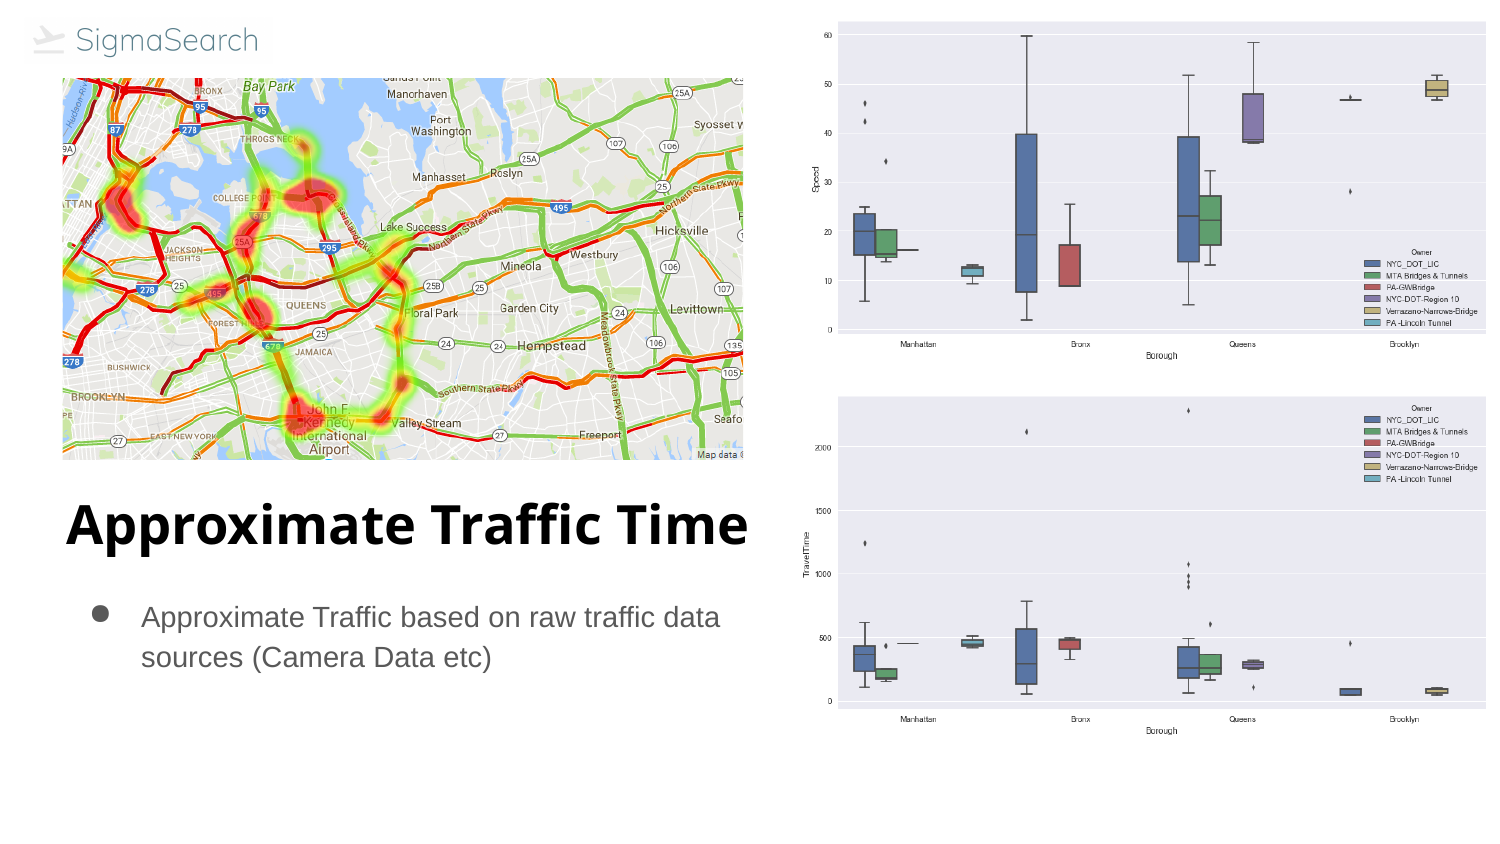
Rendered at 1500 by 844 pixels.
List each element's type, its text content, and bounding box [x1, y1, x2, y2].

title Approximate Traffic Time [51, 474, 792, 571]
picture [797, 15, 1490, 740]
picture [23, 17, 274, 64]
picture [62, 77, 744, 461]
list Approximate Traffic based on raw traffic data sources (Camera Data etc) [51, 577, 776, 765]
